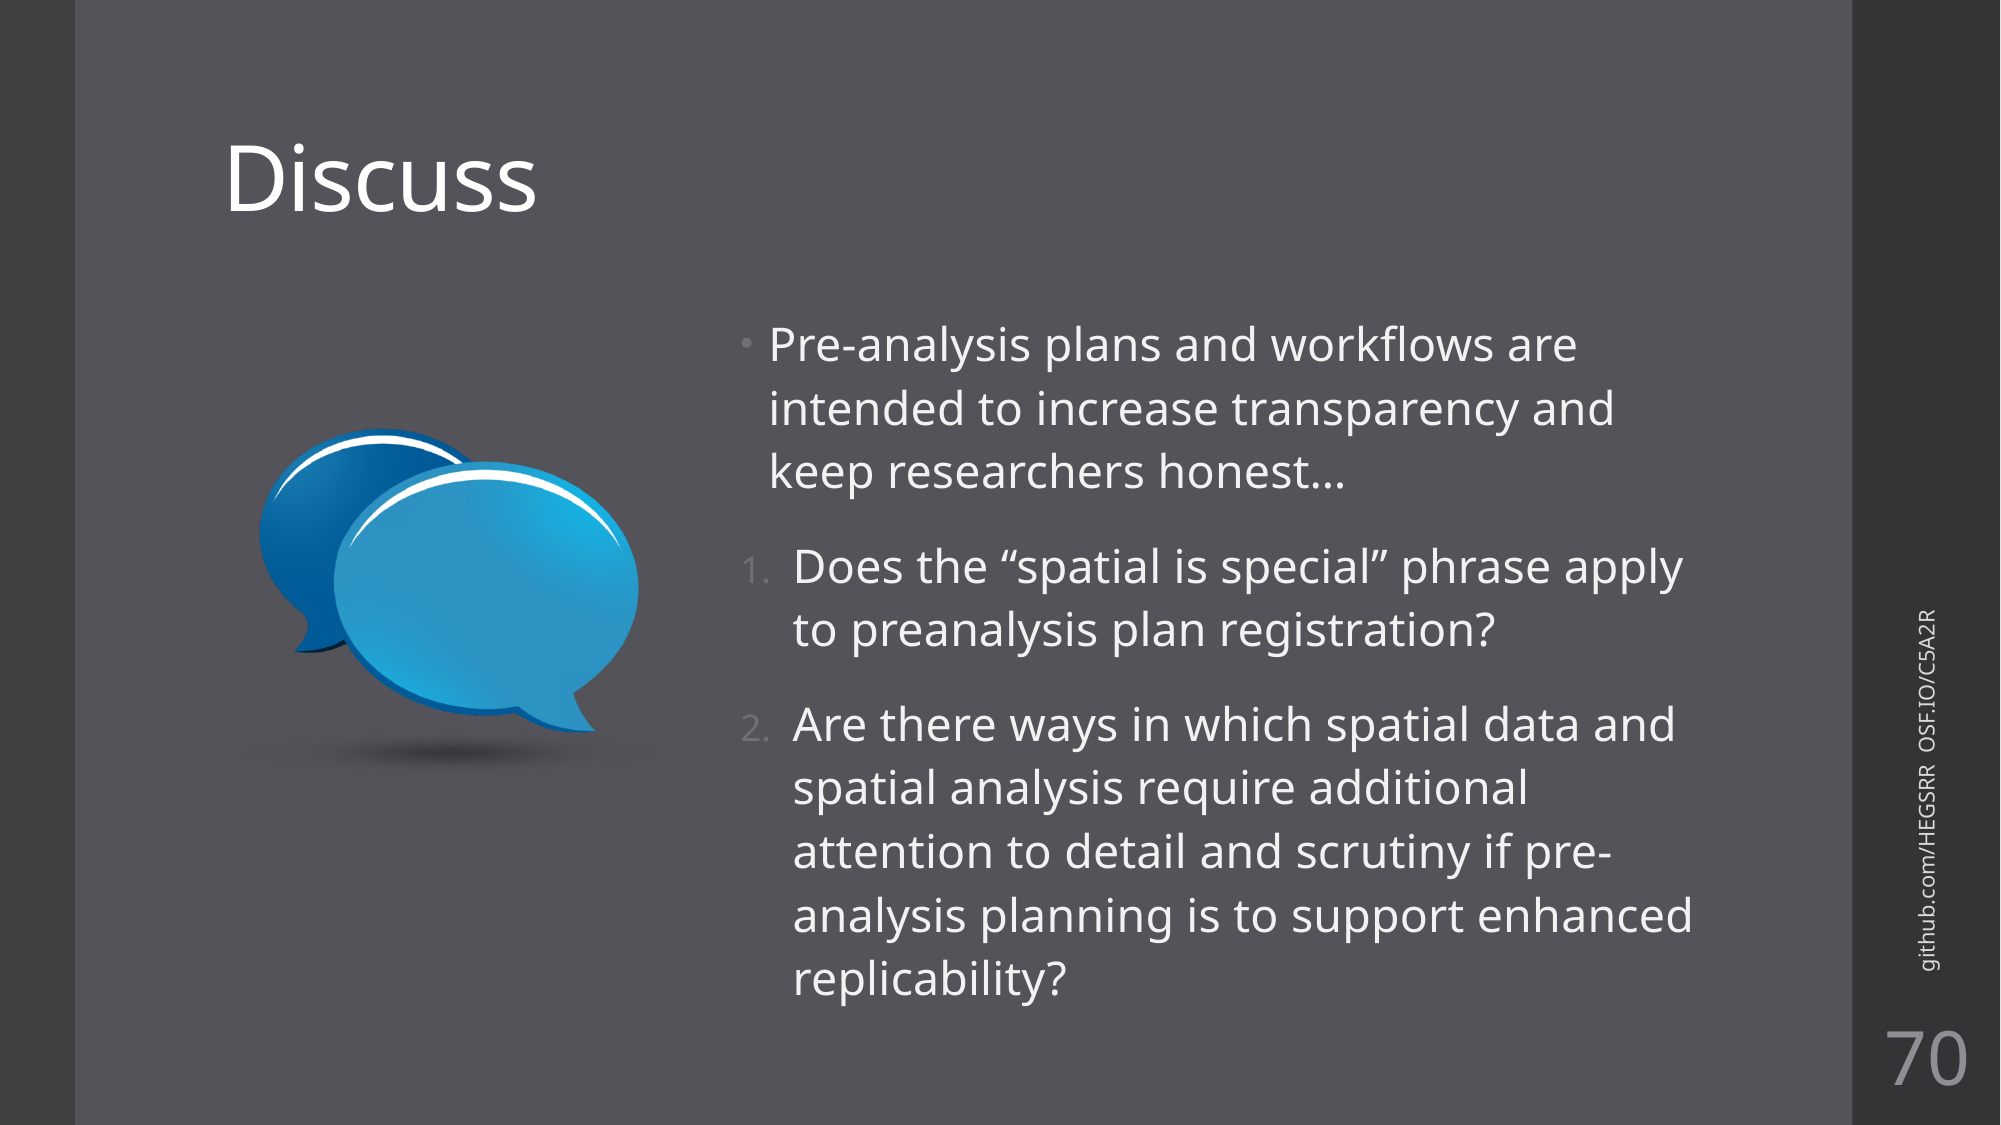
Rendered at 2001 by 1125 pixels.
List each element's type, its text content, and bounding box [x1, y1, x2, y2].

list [206, 399, 689, 786]
slide_number 70 [1852, 1012, 2000, 1110]
list Pre-analysis plans and workflows are intended to increase transparency and keep researchers honest… Does the “spatial is special” phrase apply to preanalysis plan registration? Are there ways in which spatial data and spatial analysis require additional attention to detail and scrutiny if pre-analysis planning is to support enhanced replicability? [725, 299, 1740, 1014]
footer github.com/HEGSRR OSF.IO/C5A2R [1897, 400, 1958, 988]
title Discuss [206, 60, 1797, 278]
